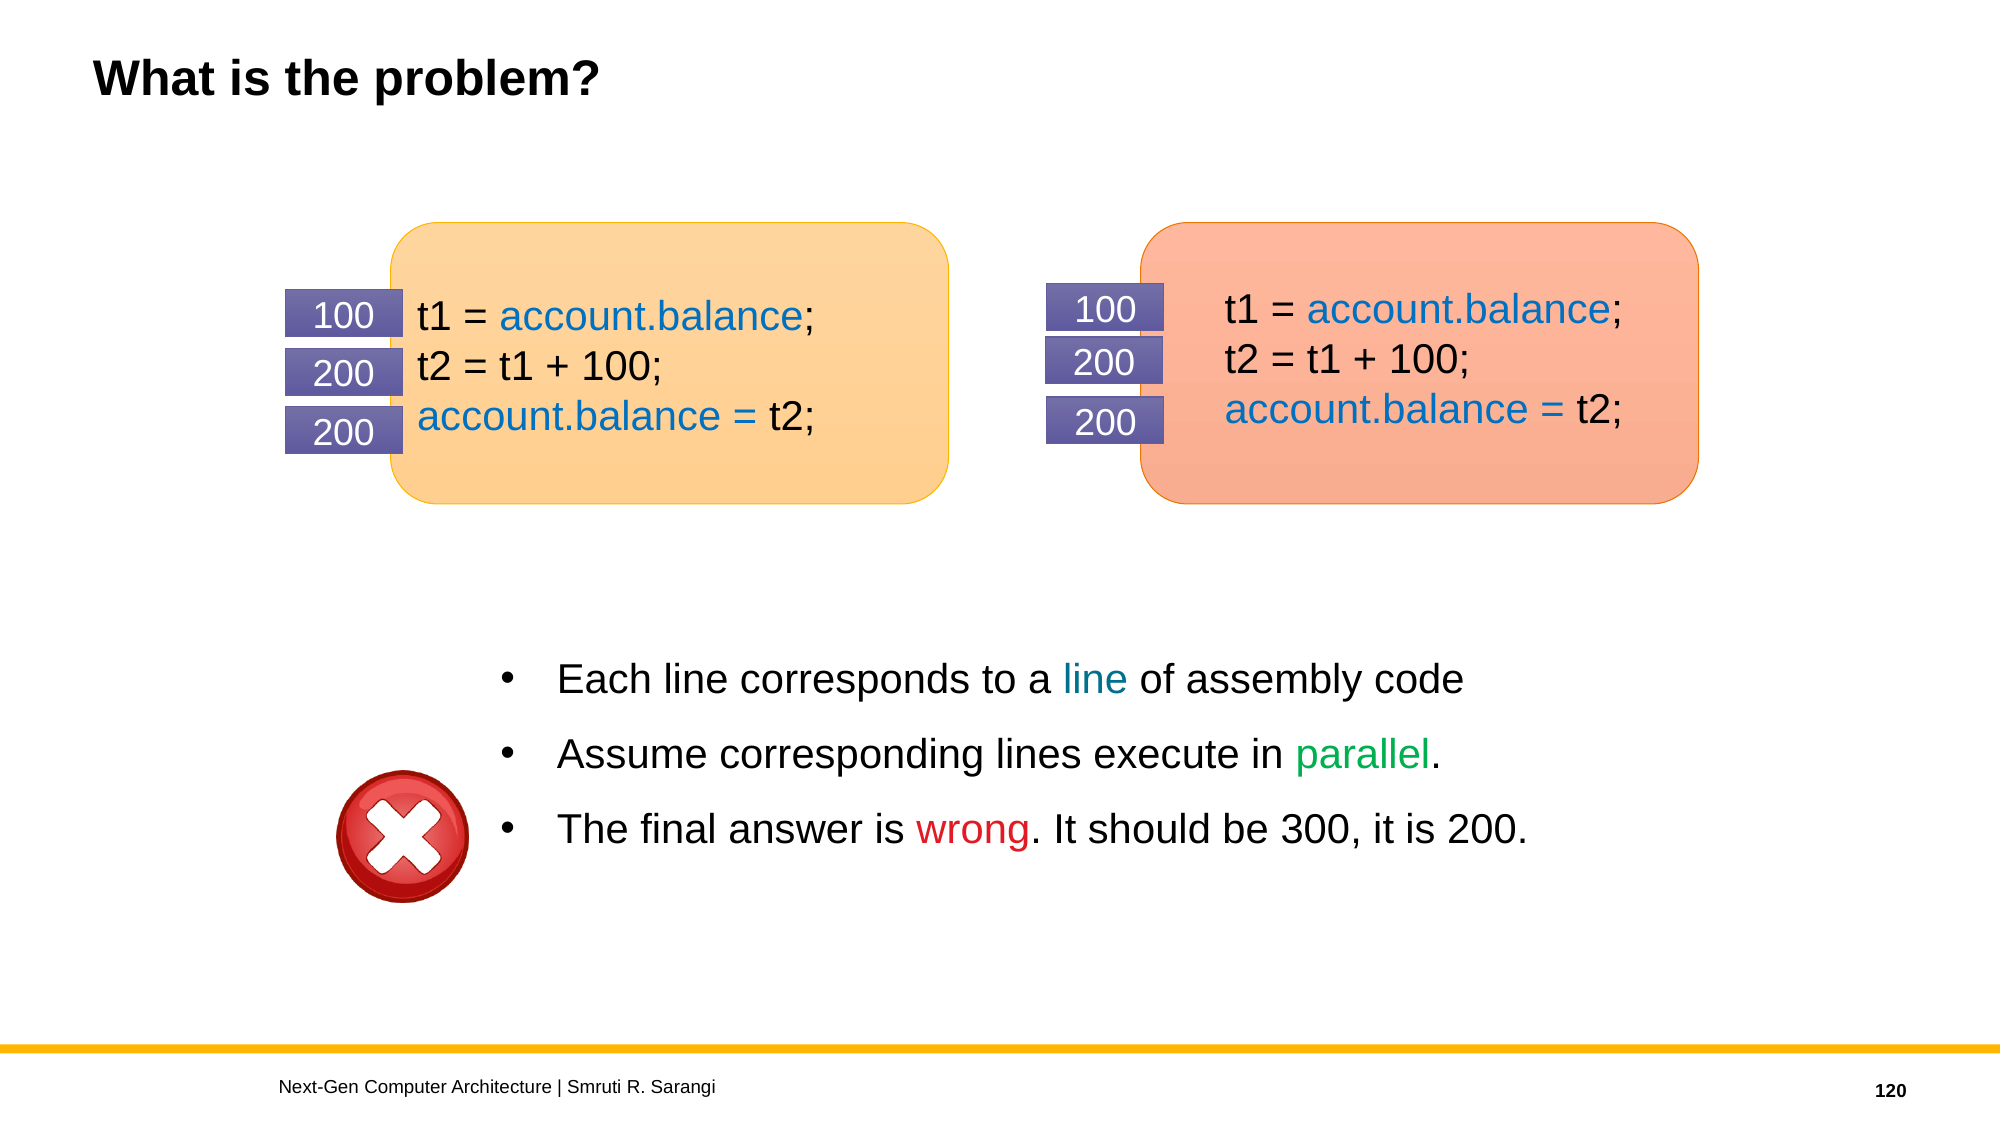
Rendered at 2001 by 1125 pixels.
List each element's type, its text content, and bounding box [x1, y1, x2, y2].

text_box 200 [285, 348, 403, 396]
text_box t1 = account.balance; t2 = t1 + 100; account.balance = t2; [1209, 273, 1843, 439]
text_box [390, 446, 950, 505]
text_box t1 = account.balance; t2 = t1 + 100; account.balance = t2; [402, 281, 1036, 446]
text_box 200 [285, 406, 403, 454]
text_box 200 [1046, 396, 1164, 444]
slide_number 120 [1711, 1071, 1922, 1109]
list Each line corresponds to a line of assembly code Assume corresponding lines execute in parallel. The final answer is wrong. It should be 300, it is 200. [485, 644, 1716, 1025]
text_box [390, 222, 950, 289]
text_box 200 [1045, 336, 1163, 384]
text_box [1140, 222, 1700, 505]
text_box 100 [1046, 283, 1164, 331]
text_box [390, 396, 402, 406]
title What is the problem? [78, 45, 1578, 180]
text_box [390, 337, 402, 348]
footer Next-Gen Computer Architecture | Smruti R. Sarangi [263, 1067, 1464, 1105]
picture [336, 770, 469, 903]
text_box 100 [285, 289, 403, 337]
